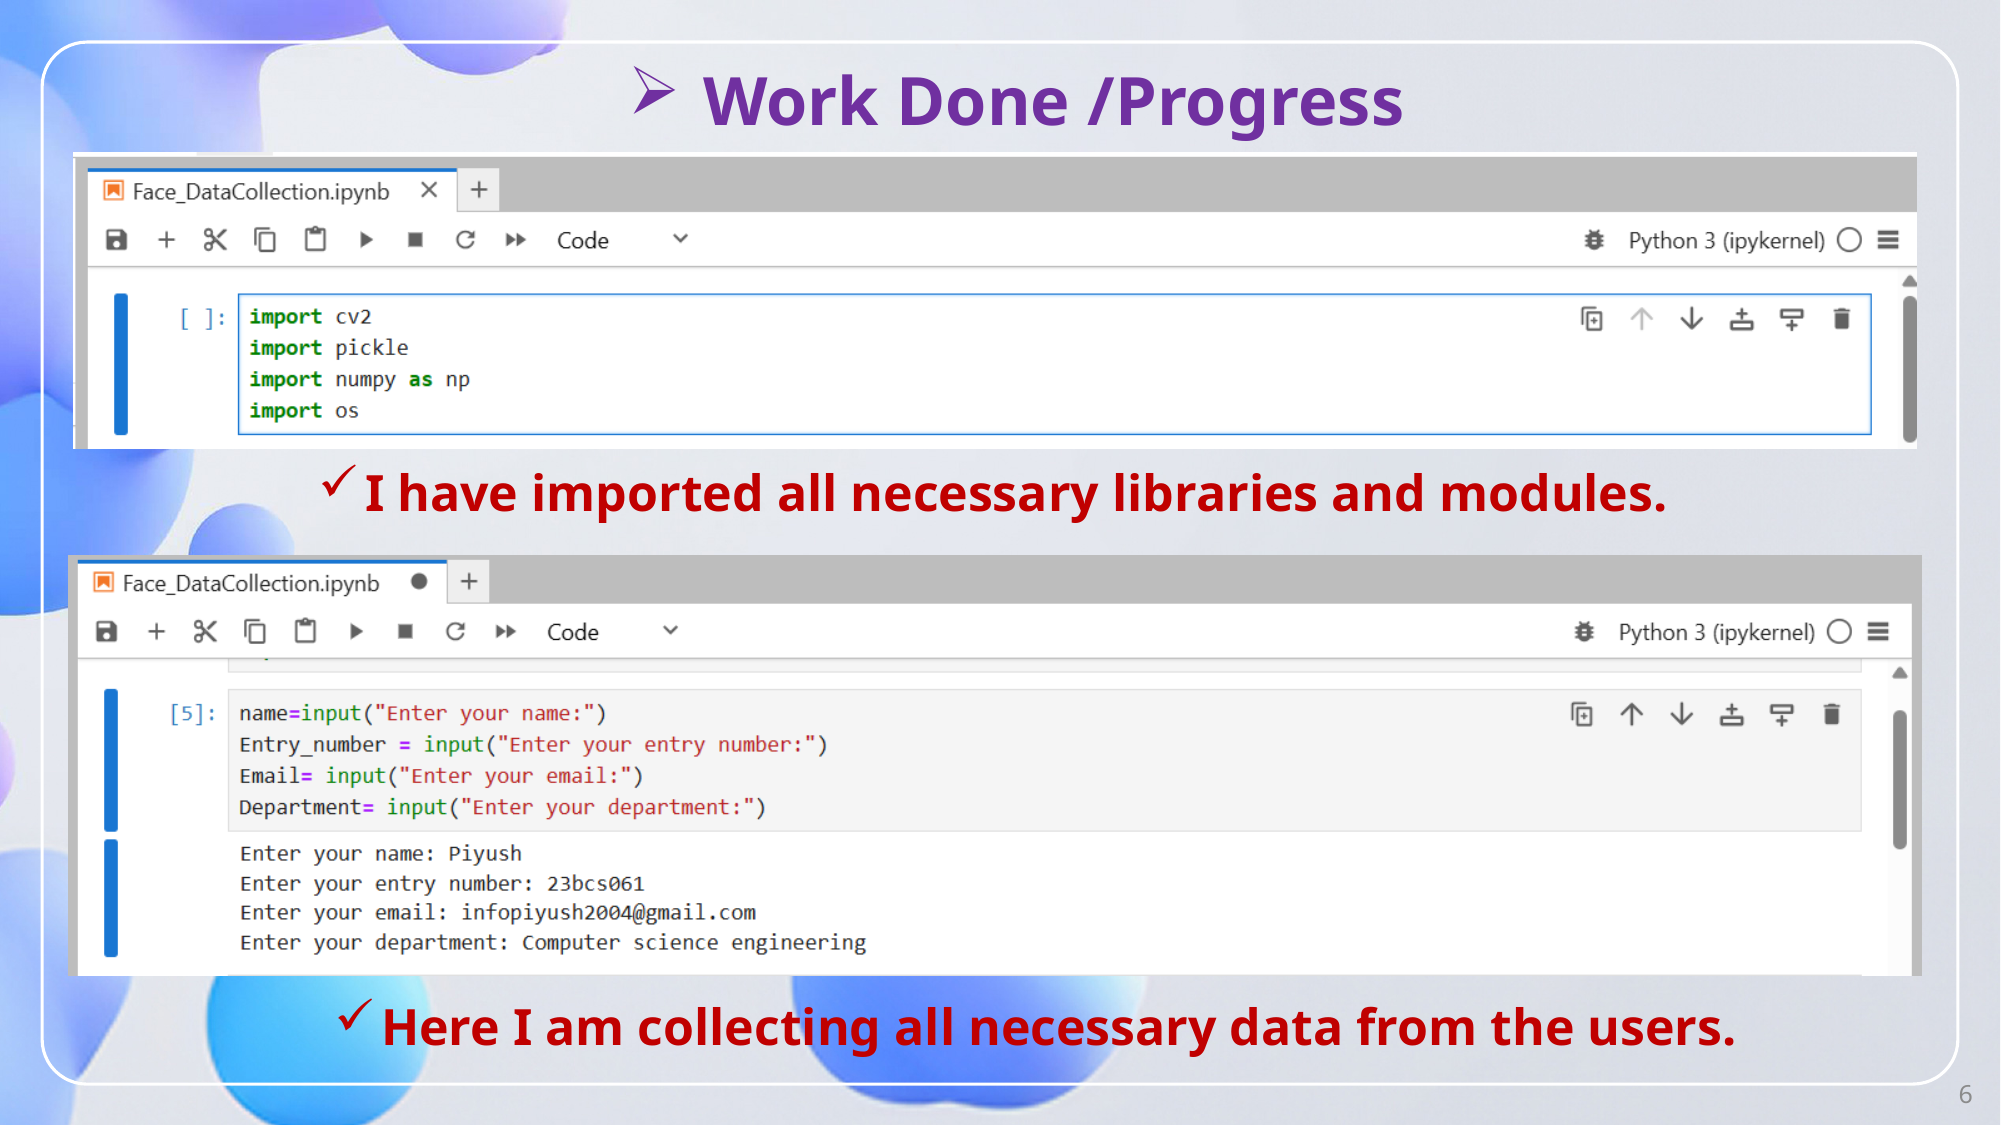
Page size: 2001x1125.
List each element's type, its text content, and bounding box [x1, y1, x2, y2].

slide_number 6 [1538, 1076, 1988, 1115]
picture [0, 0, 2001, 1125]
text_box Here I am collecting all necessary data from the users. [319, 988, 1752, 1063]
text_box Work Done /Progress [613, 51, 1420, 146]
text_box I have imported all necessary libraries and modules. [303, 454, 1683, 529]
